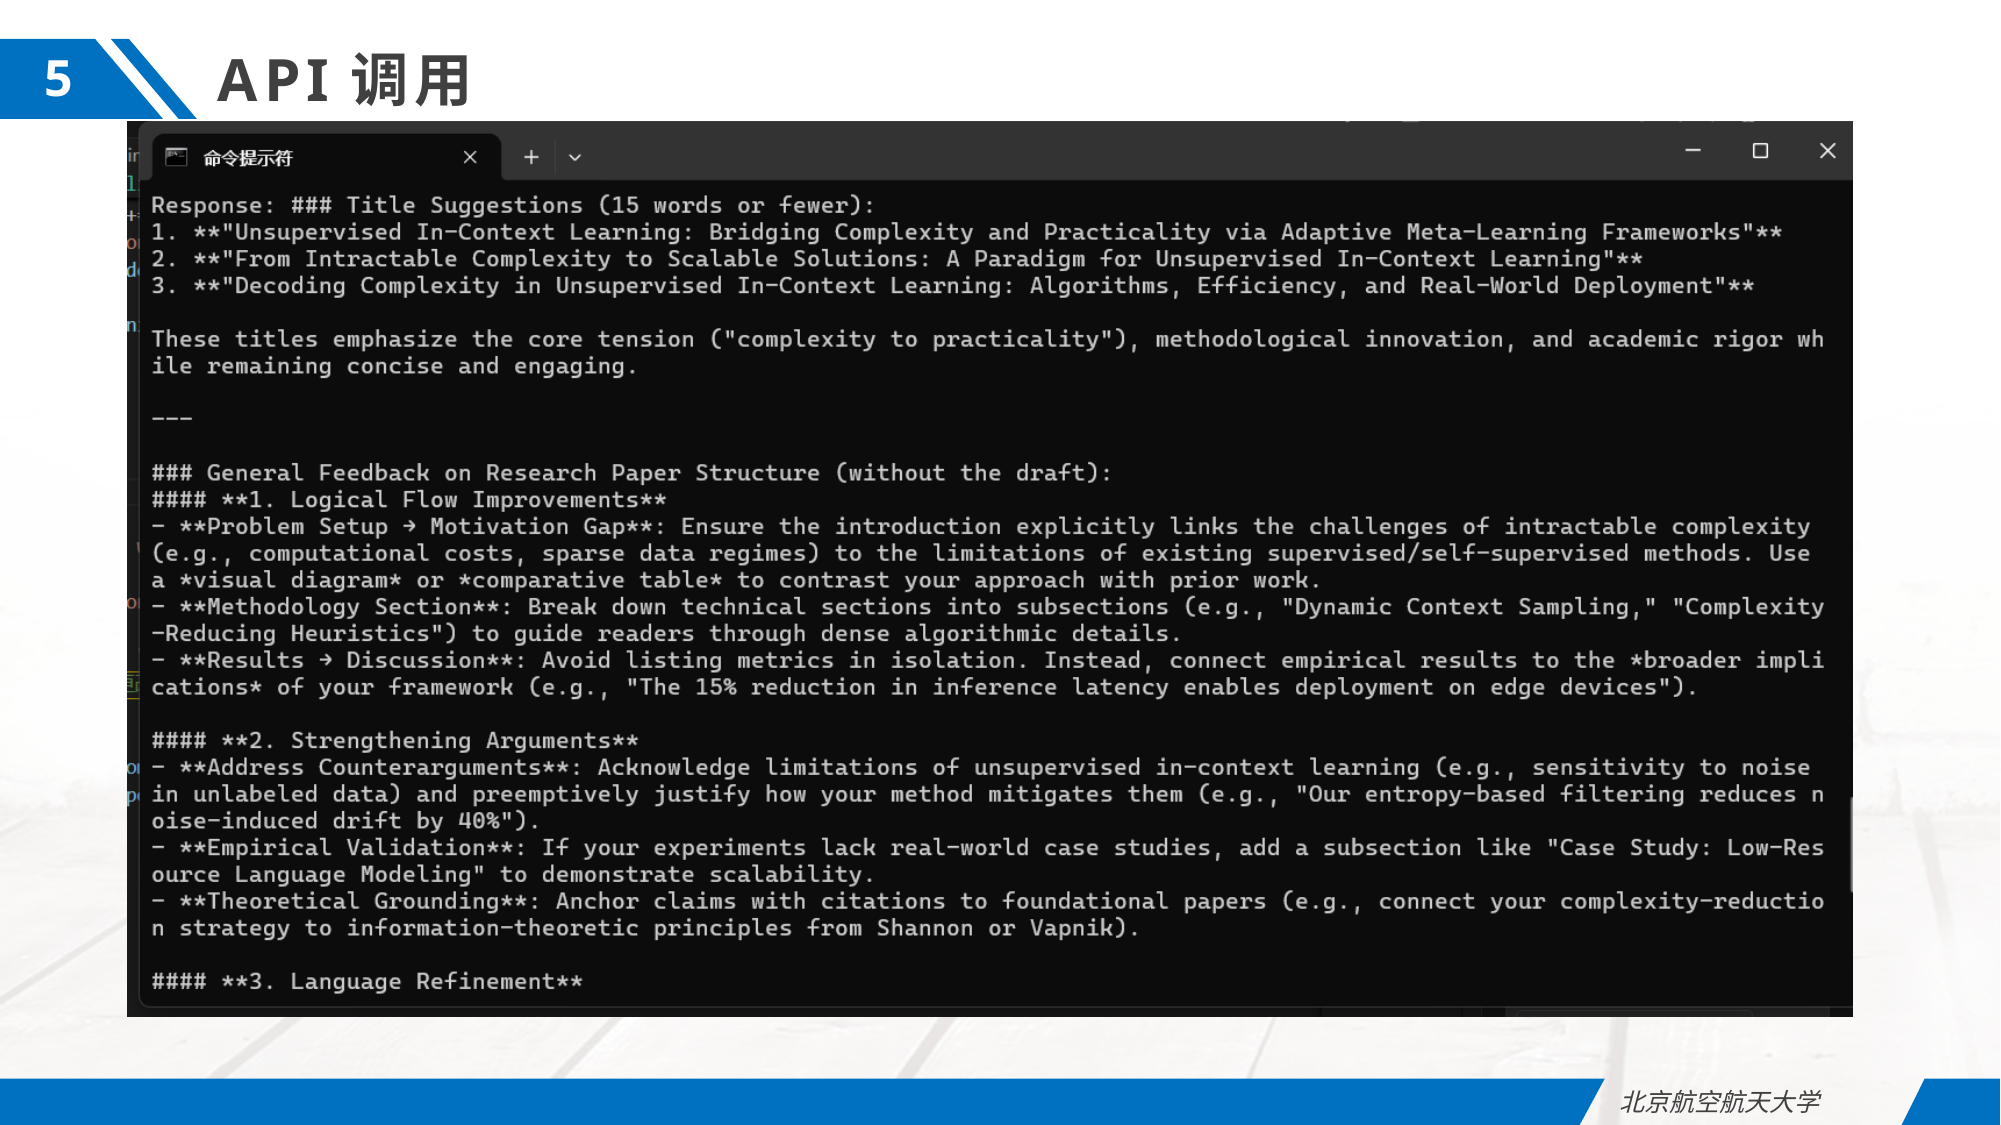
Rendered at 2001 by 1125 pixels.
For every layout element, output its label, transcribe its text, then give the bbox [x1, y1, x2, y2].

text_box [0, 38, 197, 119]
text_box API调用 [203, 36, 869, 121]
picture [0, 0, 2001, 1125]
text_box [17, 139, 1963, 1059]
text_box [0, 1078, 2000, 1125]
